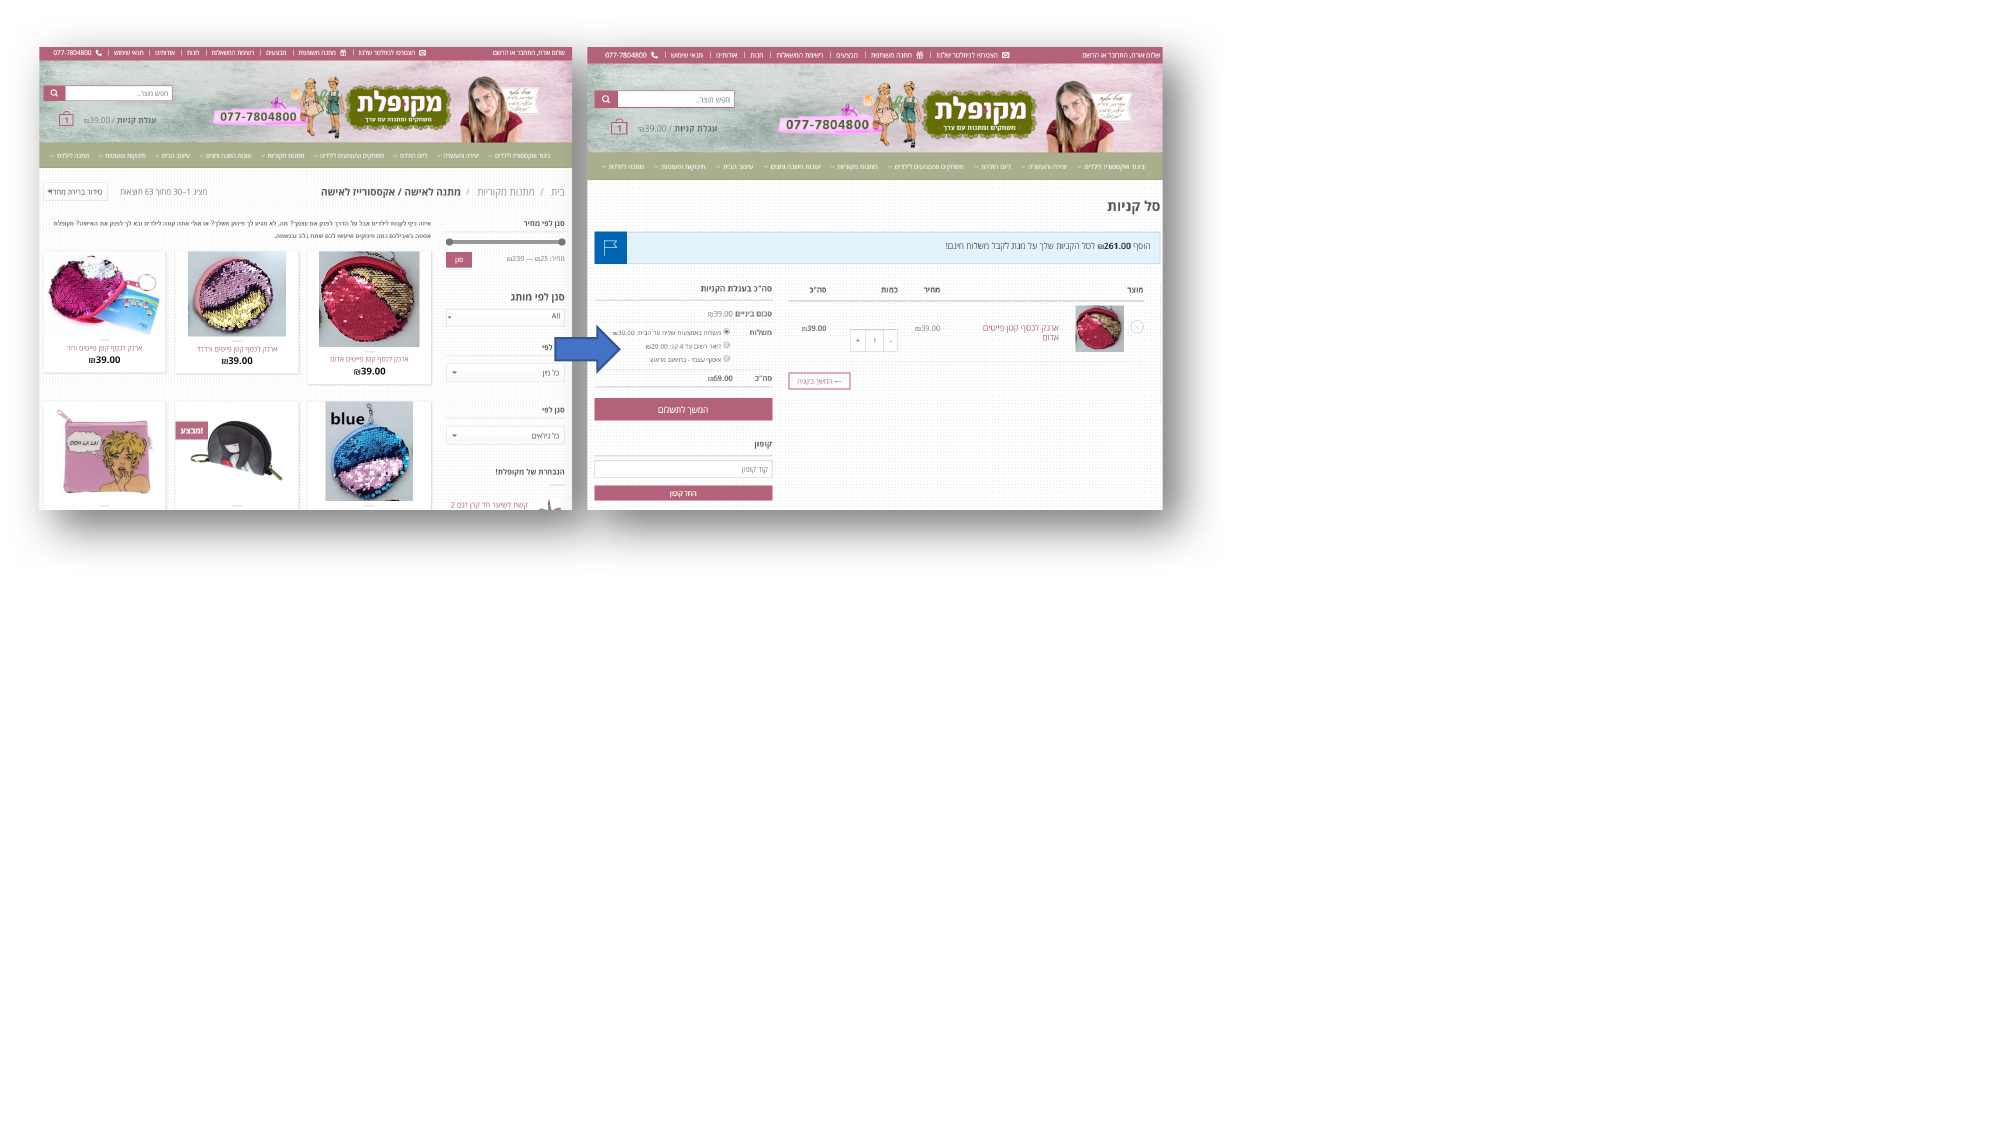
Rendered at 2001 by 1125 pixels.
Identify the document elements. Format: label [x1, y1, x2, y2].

text_box [39, 47, 1163, 510]
